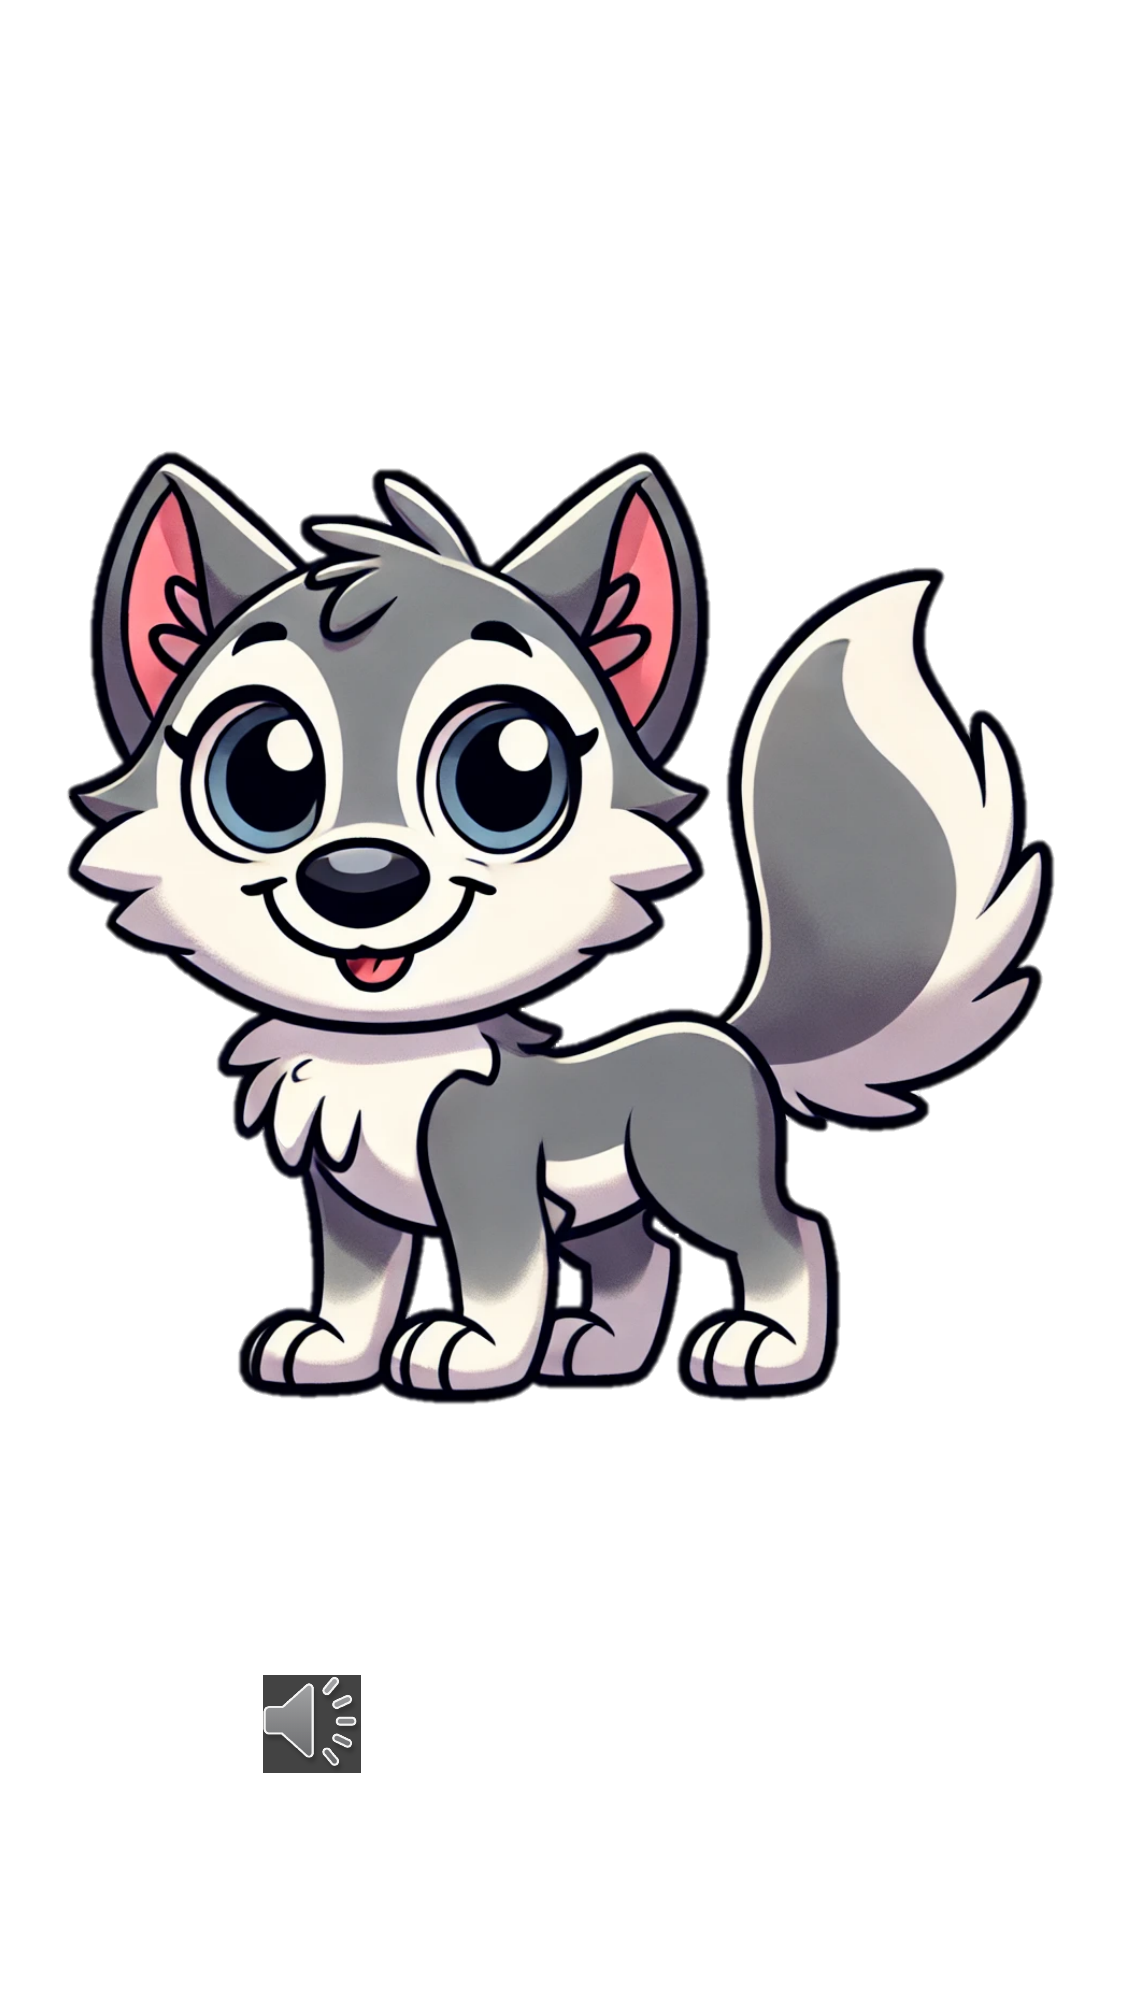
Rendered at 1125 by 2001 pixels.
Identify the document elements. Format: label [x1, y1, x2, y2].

picture [12, 380, 1113, 1482]
picture [262, 1673, 363, 1774]
